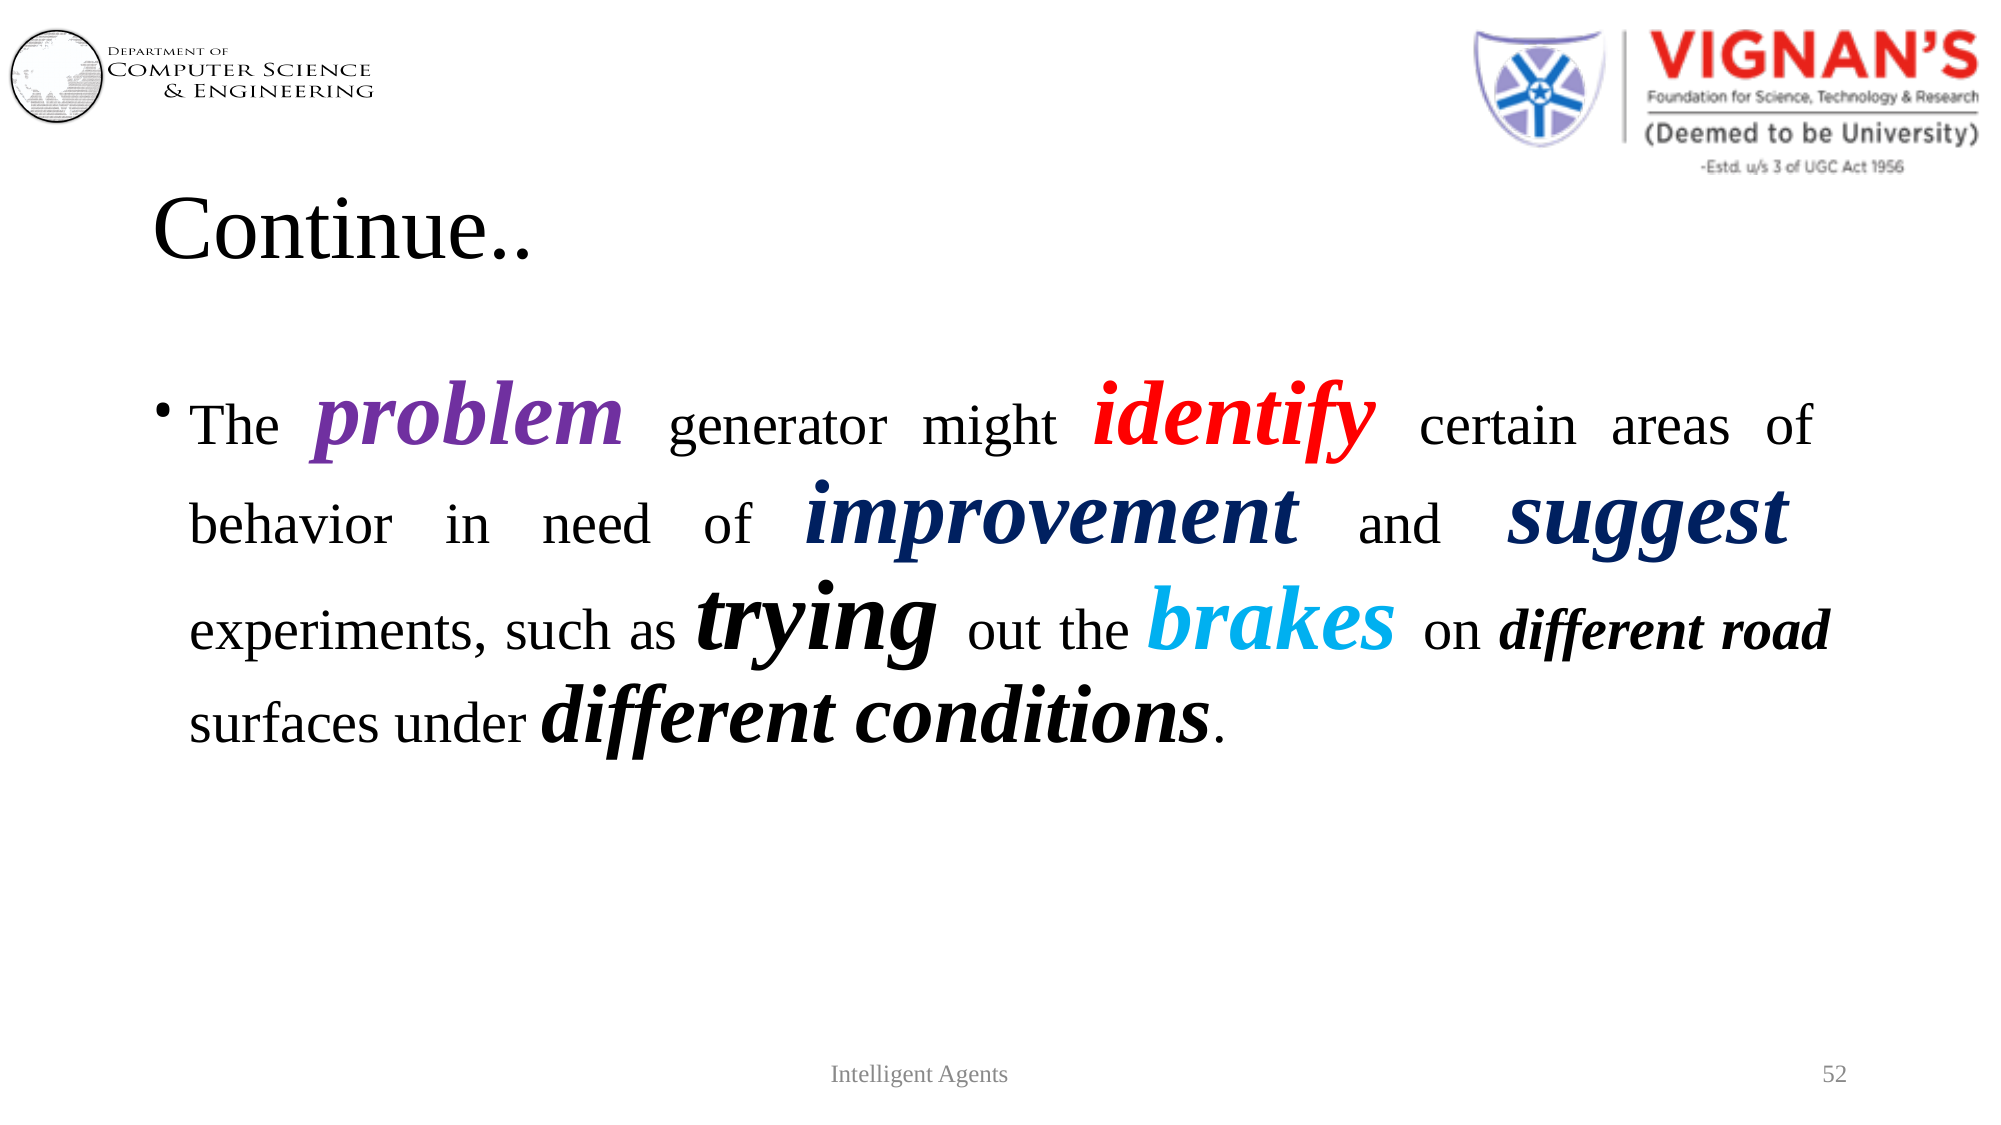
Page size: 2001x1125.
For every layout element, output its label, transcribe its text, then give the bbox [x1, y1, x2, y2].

picture [0, 0, 462, 214]
picture [1460, 26, 2000, 175]
text_box The problem generator might identify certain areas of behavior in need of improvement and suggest experiments, such as trying out the brakes on different road surfaces under different conditions. [150, 352, 1850, 761]
slide_number 52 [1816, 1058, 1854, 1125]
title Continue.. [150, 165, 537, 352]
footer Intelligent Agents [828, 1058, 1172, 1125]
